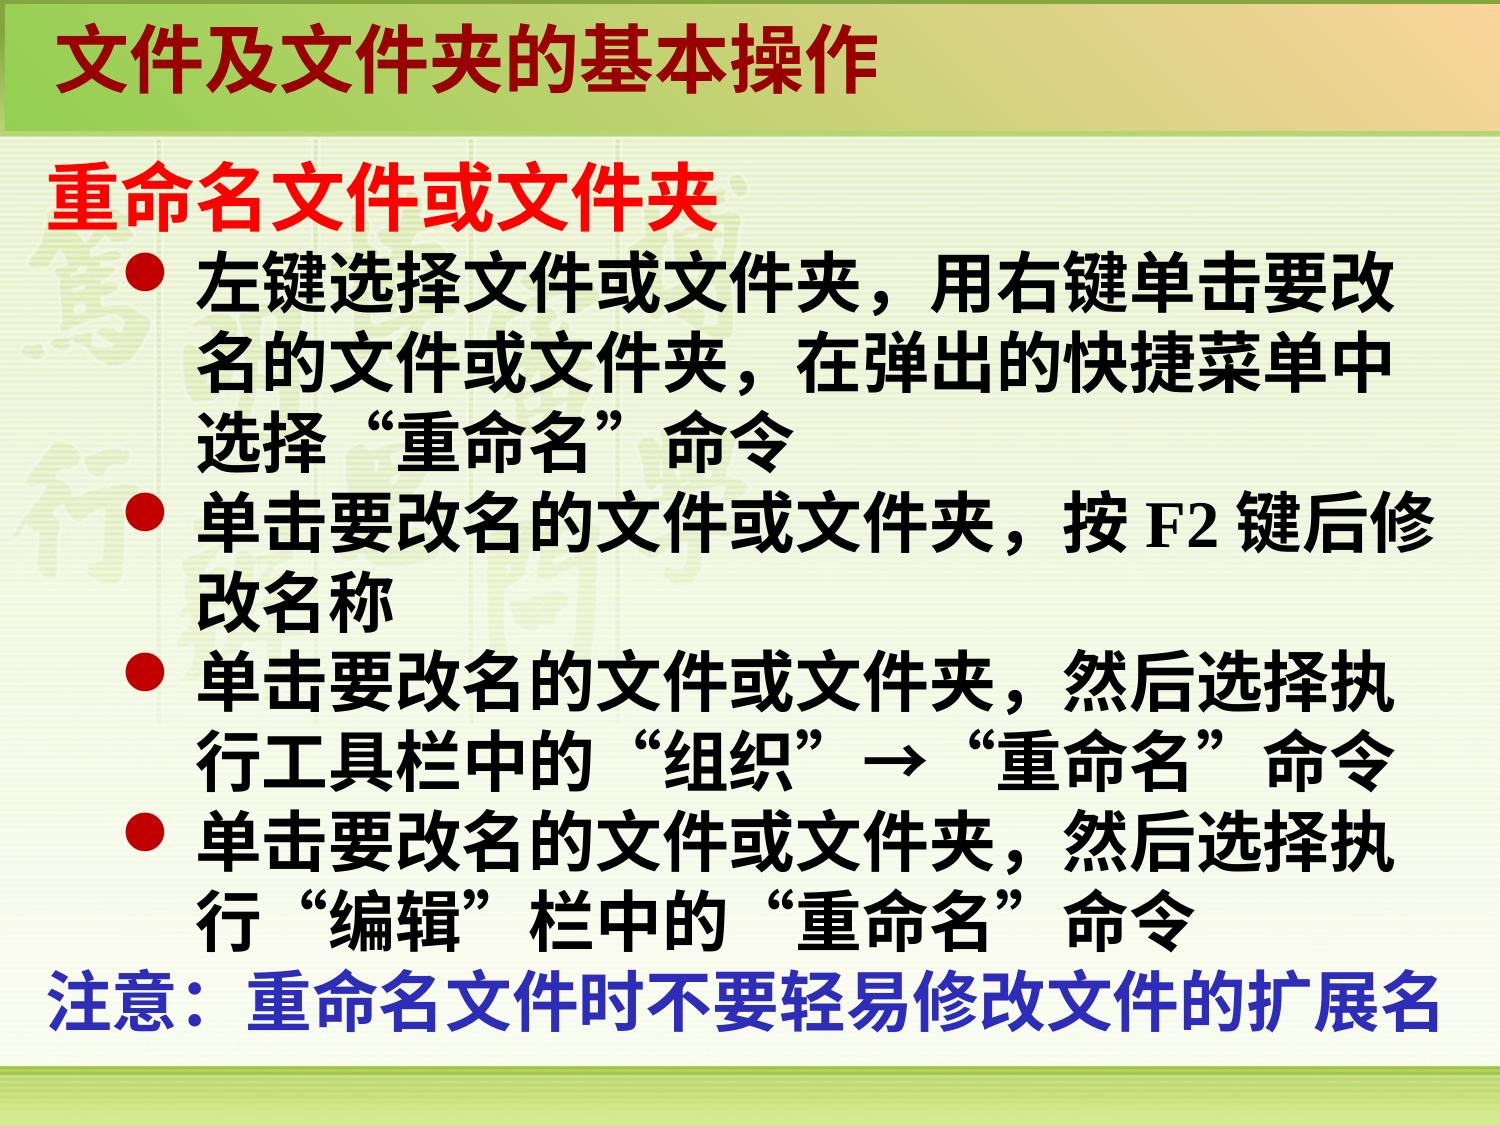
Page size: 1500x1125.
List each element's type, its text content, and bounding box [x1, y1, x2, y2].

slide_number [1074, 1025, 1388, 1100]
text_box 文件及文件夹的基本操作 [4, 4, 1500, 131]
slide_number [112, 1025, 425, 1100]
picture [0, 0, 1500, 1125]
text_box 重命名文件或文件夹 左键选择文件或文件夹，用右键单击要改名的文件或文件夹，在弹出的快捷菜单中选择“重命名”命令 单击要改名的文件或文件夹，按F2键后修改名称 单击要改名的文件或文件夹，然后选择执行工具栏中的“组织”→“重命名”命令 单击要改名的文件或文件夹，然后选择执行“编辑”栏中的“重命名”命令 注意：重命名文件时不要轻易修改文件的扩展名 [30, 143, 1477, 1048]
